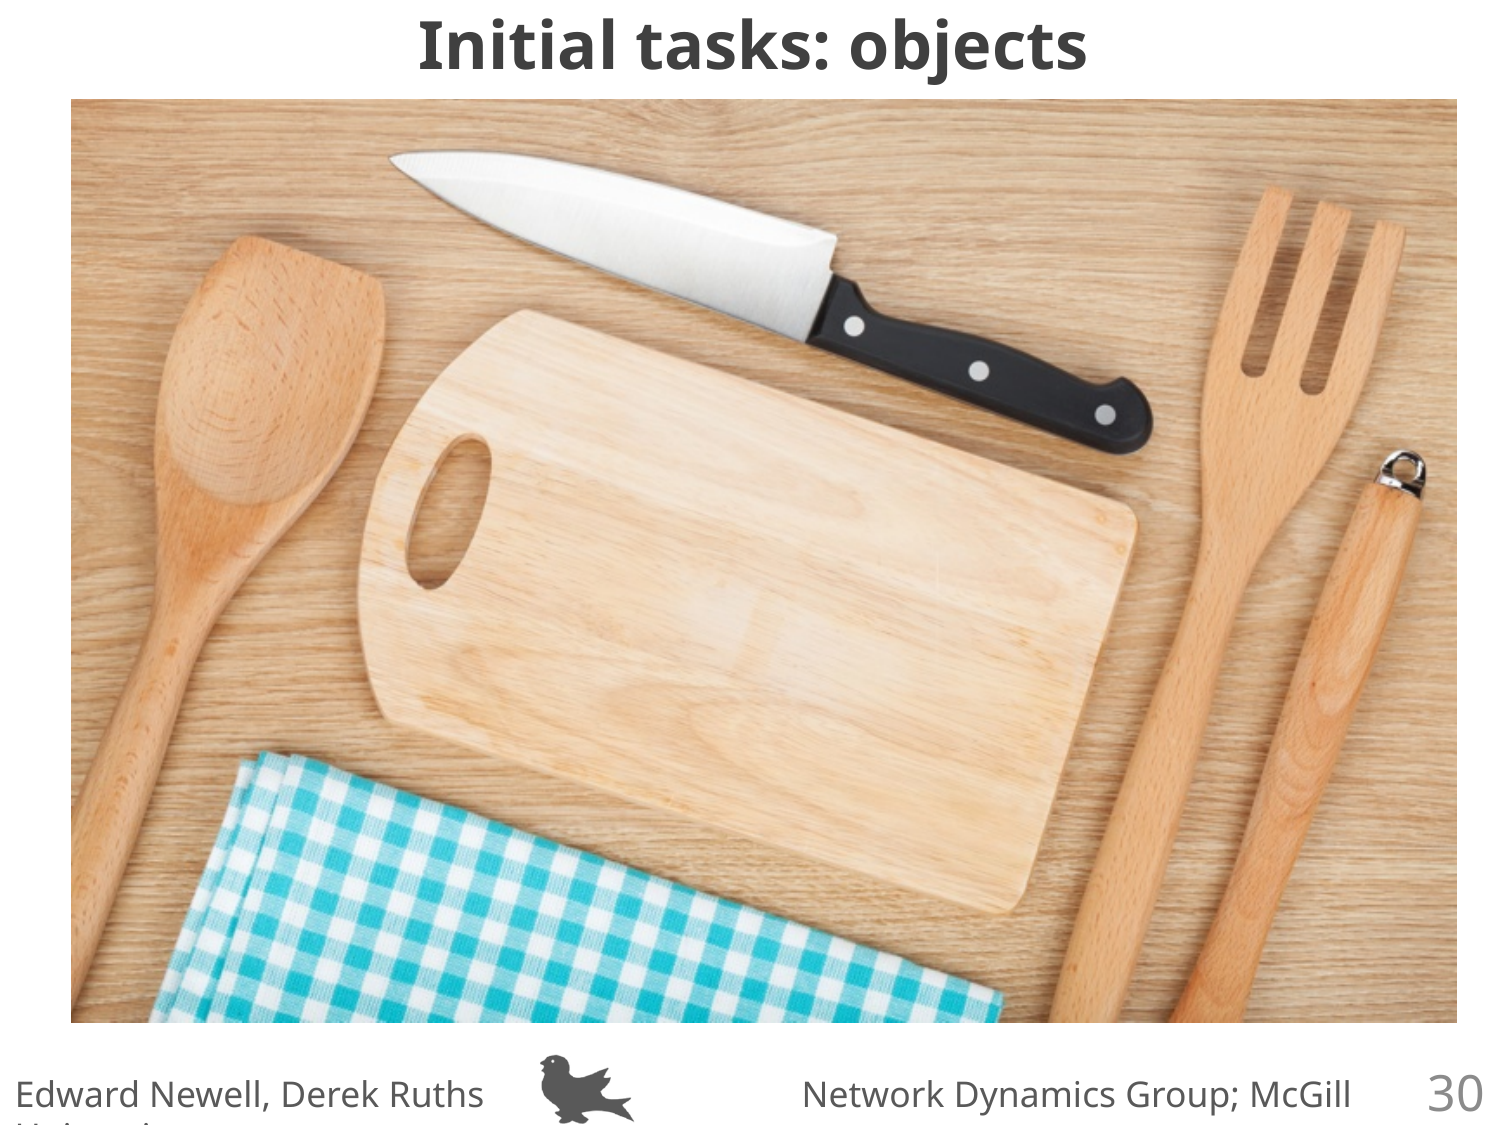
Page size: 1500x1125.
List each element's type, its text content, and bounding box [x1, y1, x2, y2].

text_box [532, 1045, 643, 1125]
picture [70, 99, 1458, 1023]
text_box Initial tasks: objects [403, 0, 1144, 91]
slide_number 29 [1397, 1065, 1500, 1125]
